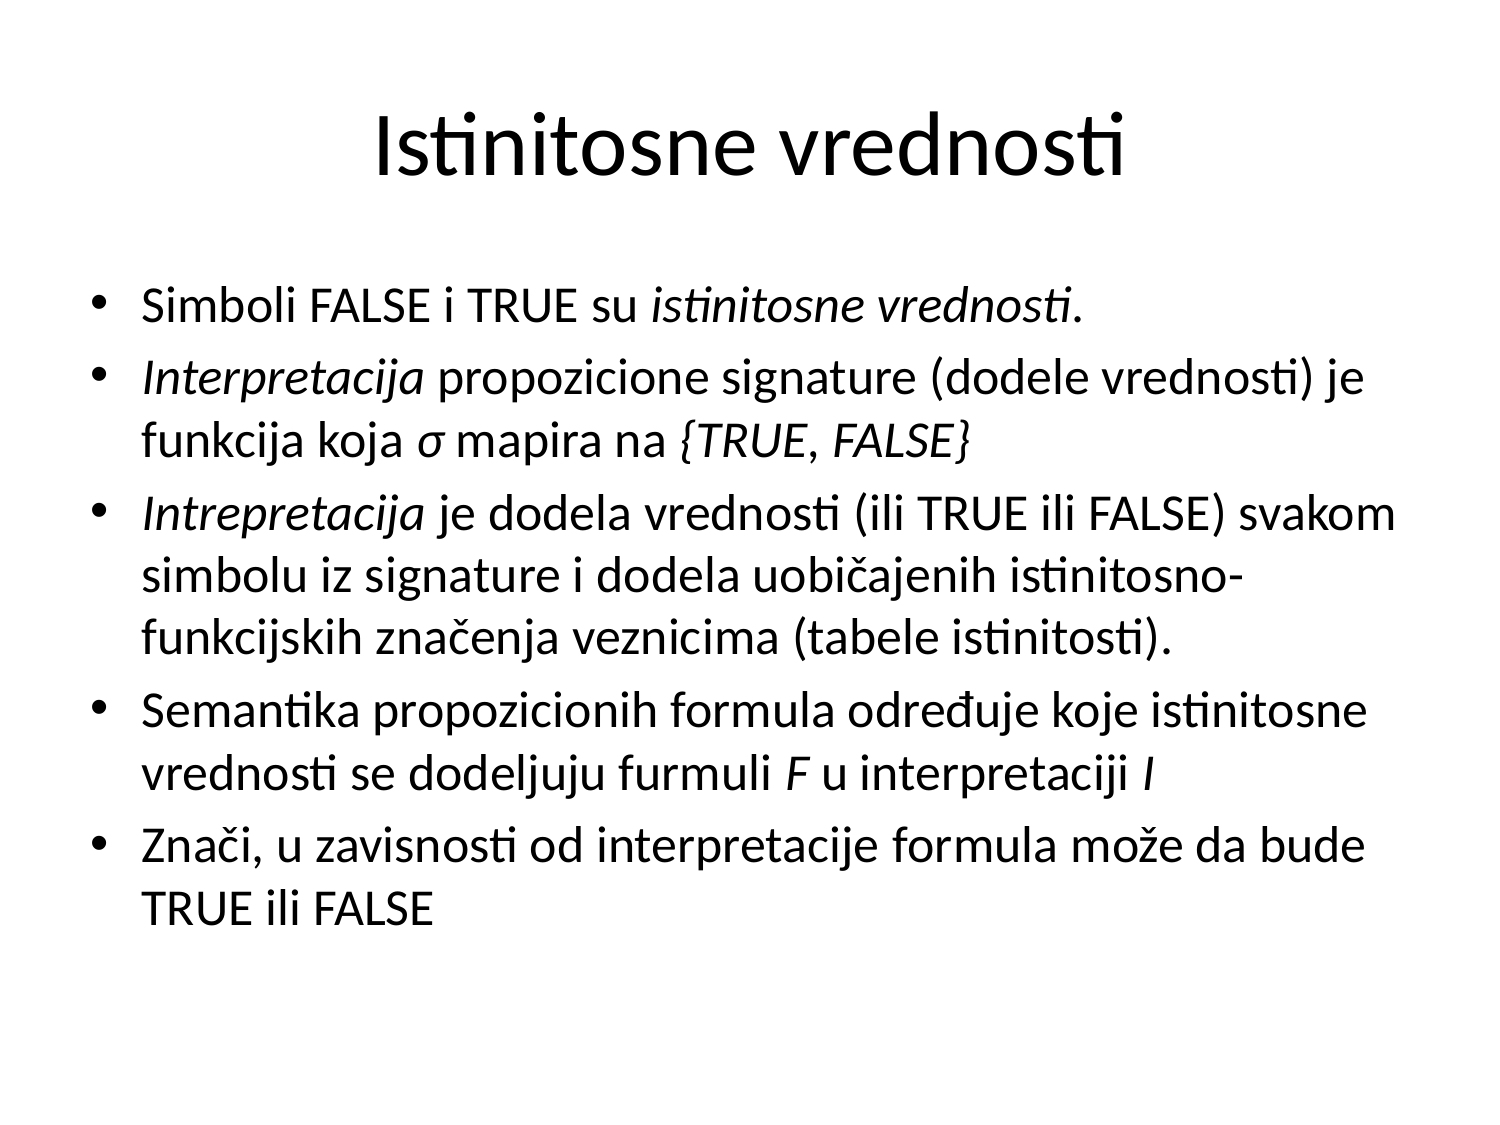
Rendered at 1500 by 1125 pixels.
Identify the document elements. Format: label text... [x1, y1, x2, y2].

list Simboli FALSE i TRUE su istinitosne vrednosti. Interpretacija propozicione signature (dodele vrednosti) je funkcija koja σ mapira na {TRUE, FALSE} Intrepretacija je dodela vrednosti (ili TRUE ili FALSE) svakom simbolu iz signature i dodela uobičajenih istinitosno-funkcijskih značenja veznicima (tabele istinitosti). Semantika propozicionih formula određuje koje istinitosne vrednosti se dodeljuju furmuli F u interpretaciji I Znači, u zavisnosti od interpretacije formula može da bude TRUE ili FALSE [75, 262, 1425, 1005]
title Istinitosne vrednosti [75, 45, 1425, 233]
